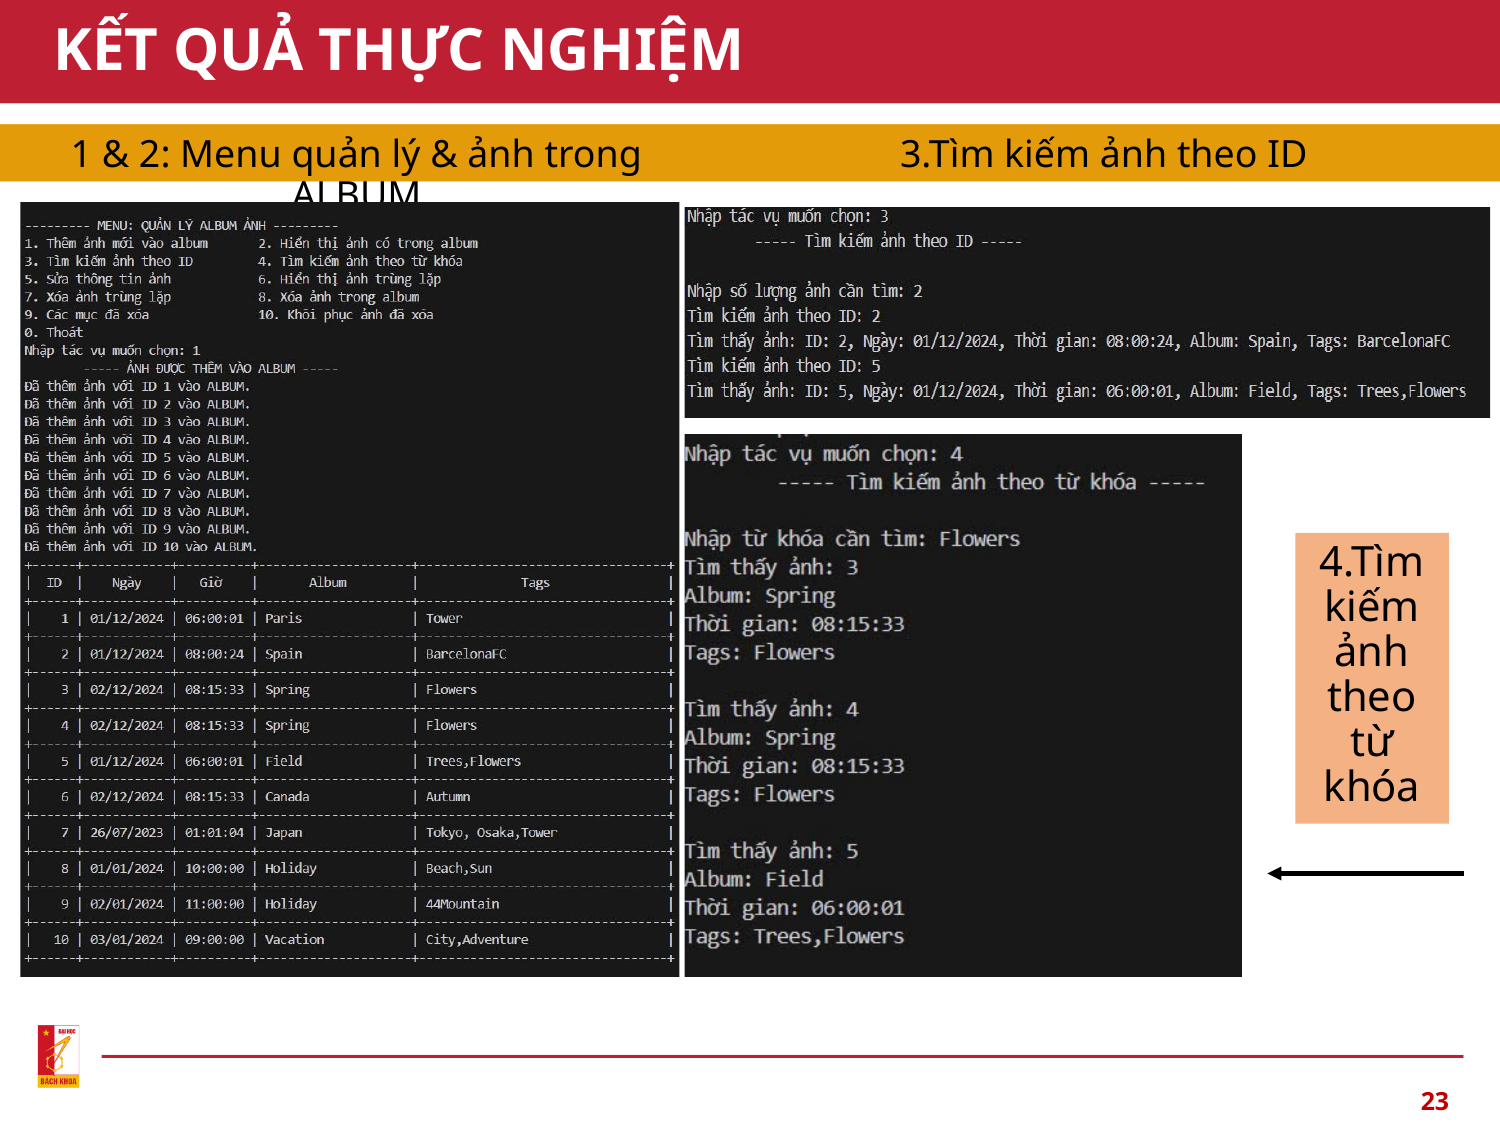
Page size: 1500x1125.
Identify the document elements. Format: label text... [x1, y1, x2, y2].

list 1 & 2: Menu quản lý & ảnh trong ALBUM [0, 128, 715, 203]
title KẾT QUẢ THỰC NGHIỆM [38, 12, 1462, 87]
slide_number 23 [1126, 1078, 1464, 1125]
picture [0, 0, 1500, 1125]
text_box 4.Tìm kiếm ảnh theo từ khóa [1295, 532, 1449, 824]
text_box 3.Tìm kiếm ảnh theo ID [785, 128, 1423, 203]
